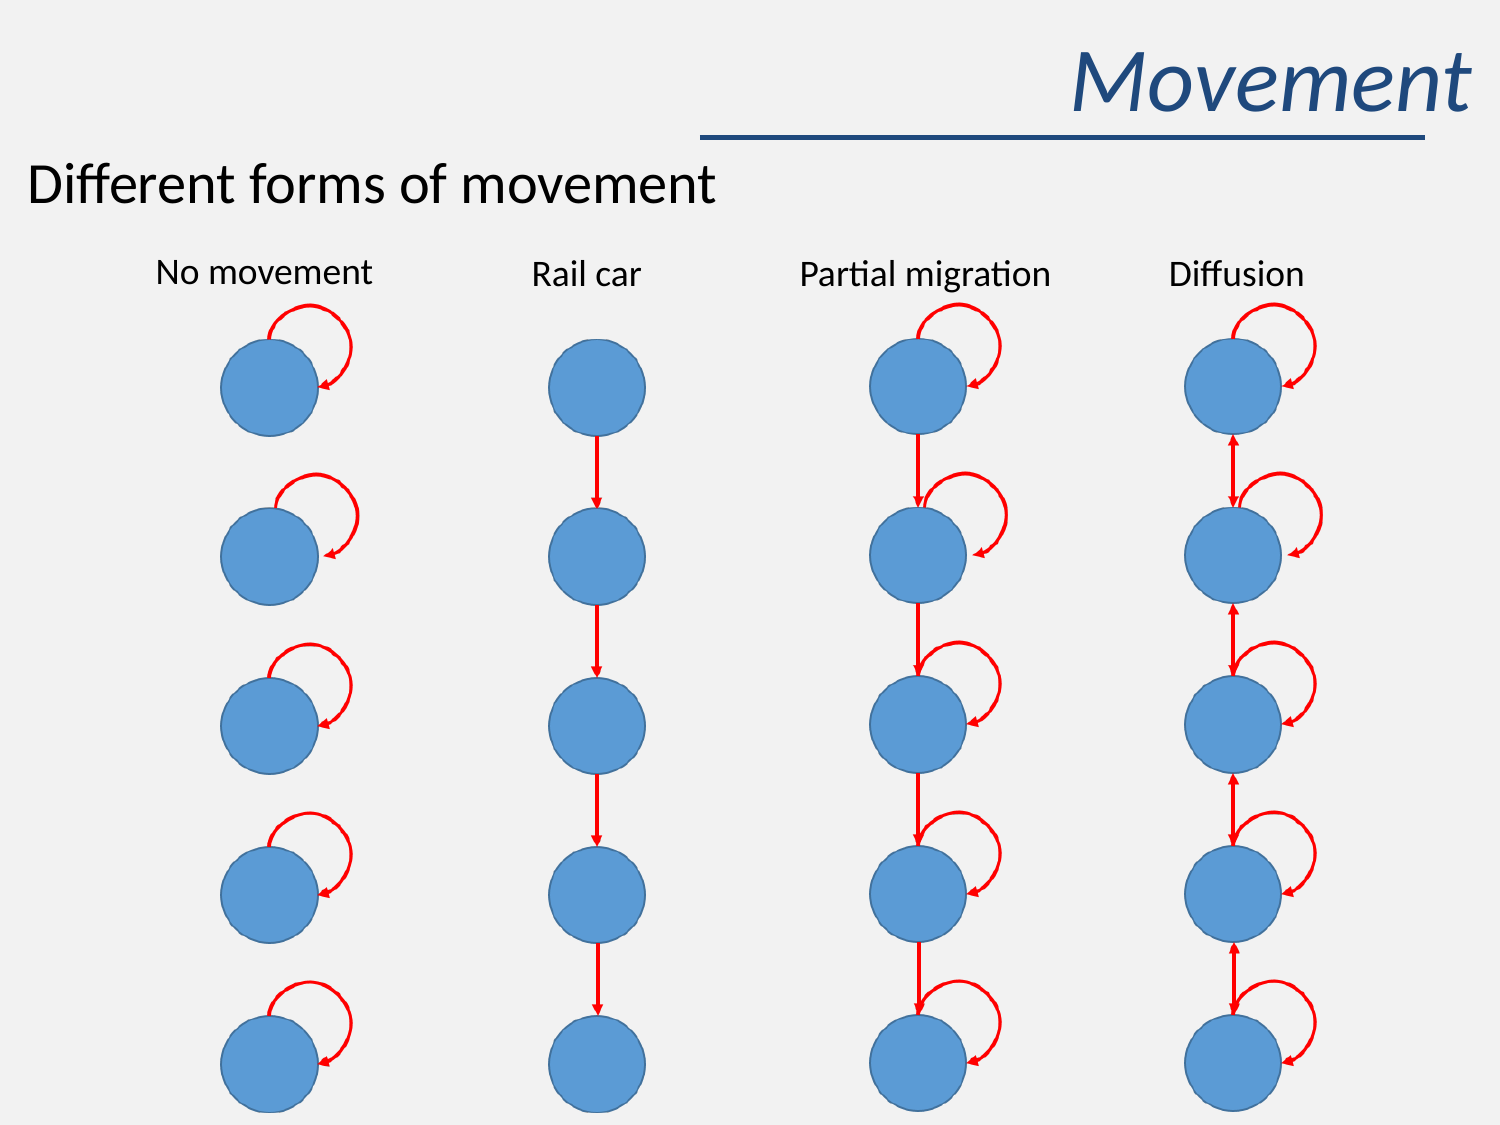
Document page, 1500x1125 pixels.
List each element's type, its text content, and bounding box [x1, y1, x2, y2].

text_box Diffusion [1081, 242, 1393, 302]
text_box Partial migration [769, 242, 1081, 301]
list Different forms of movement [12, 137, 1488, 1113]
text_box Rail car [447, 242, 726, 301]
title Movement [12, 0, 1488, 137]
text_box No movement [125, 239, 404, 300]
picture [220, 302, 1323, 1113]
